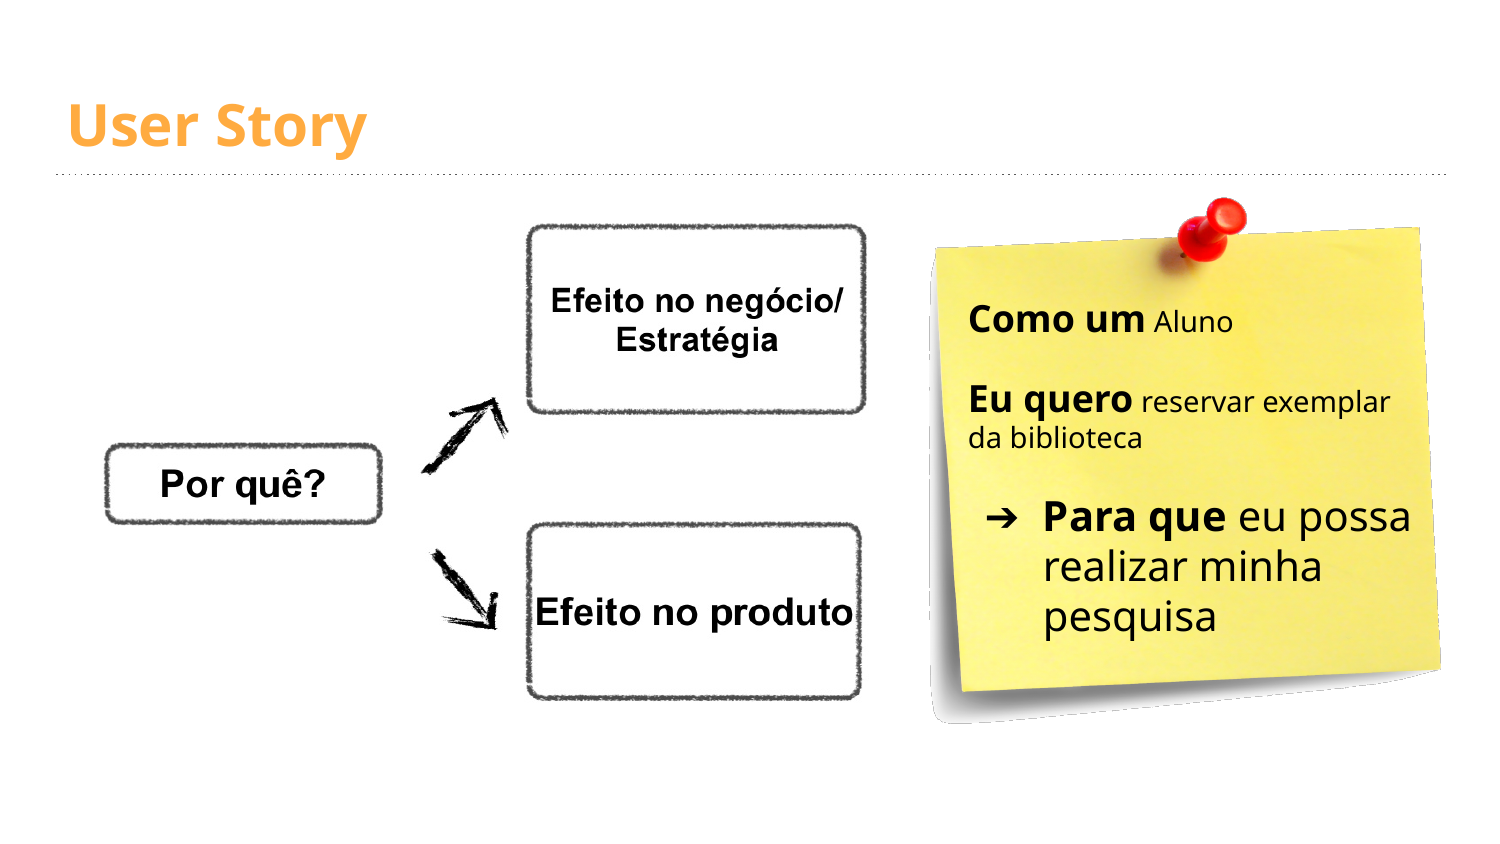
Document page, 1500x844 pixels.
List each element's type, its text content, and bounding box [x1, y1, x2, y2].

title User Story [51, 72, 1449, 167]
picture [90, 188, 1489, 734]
